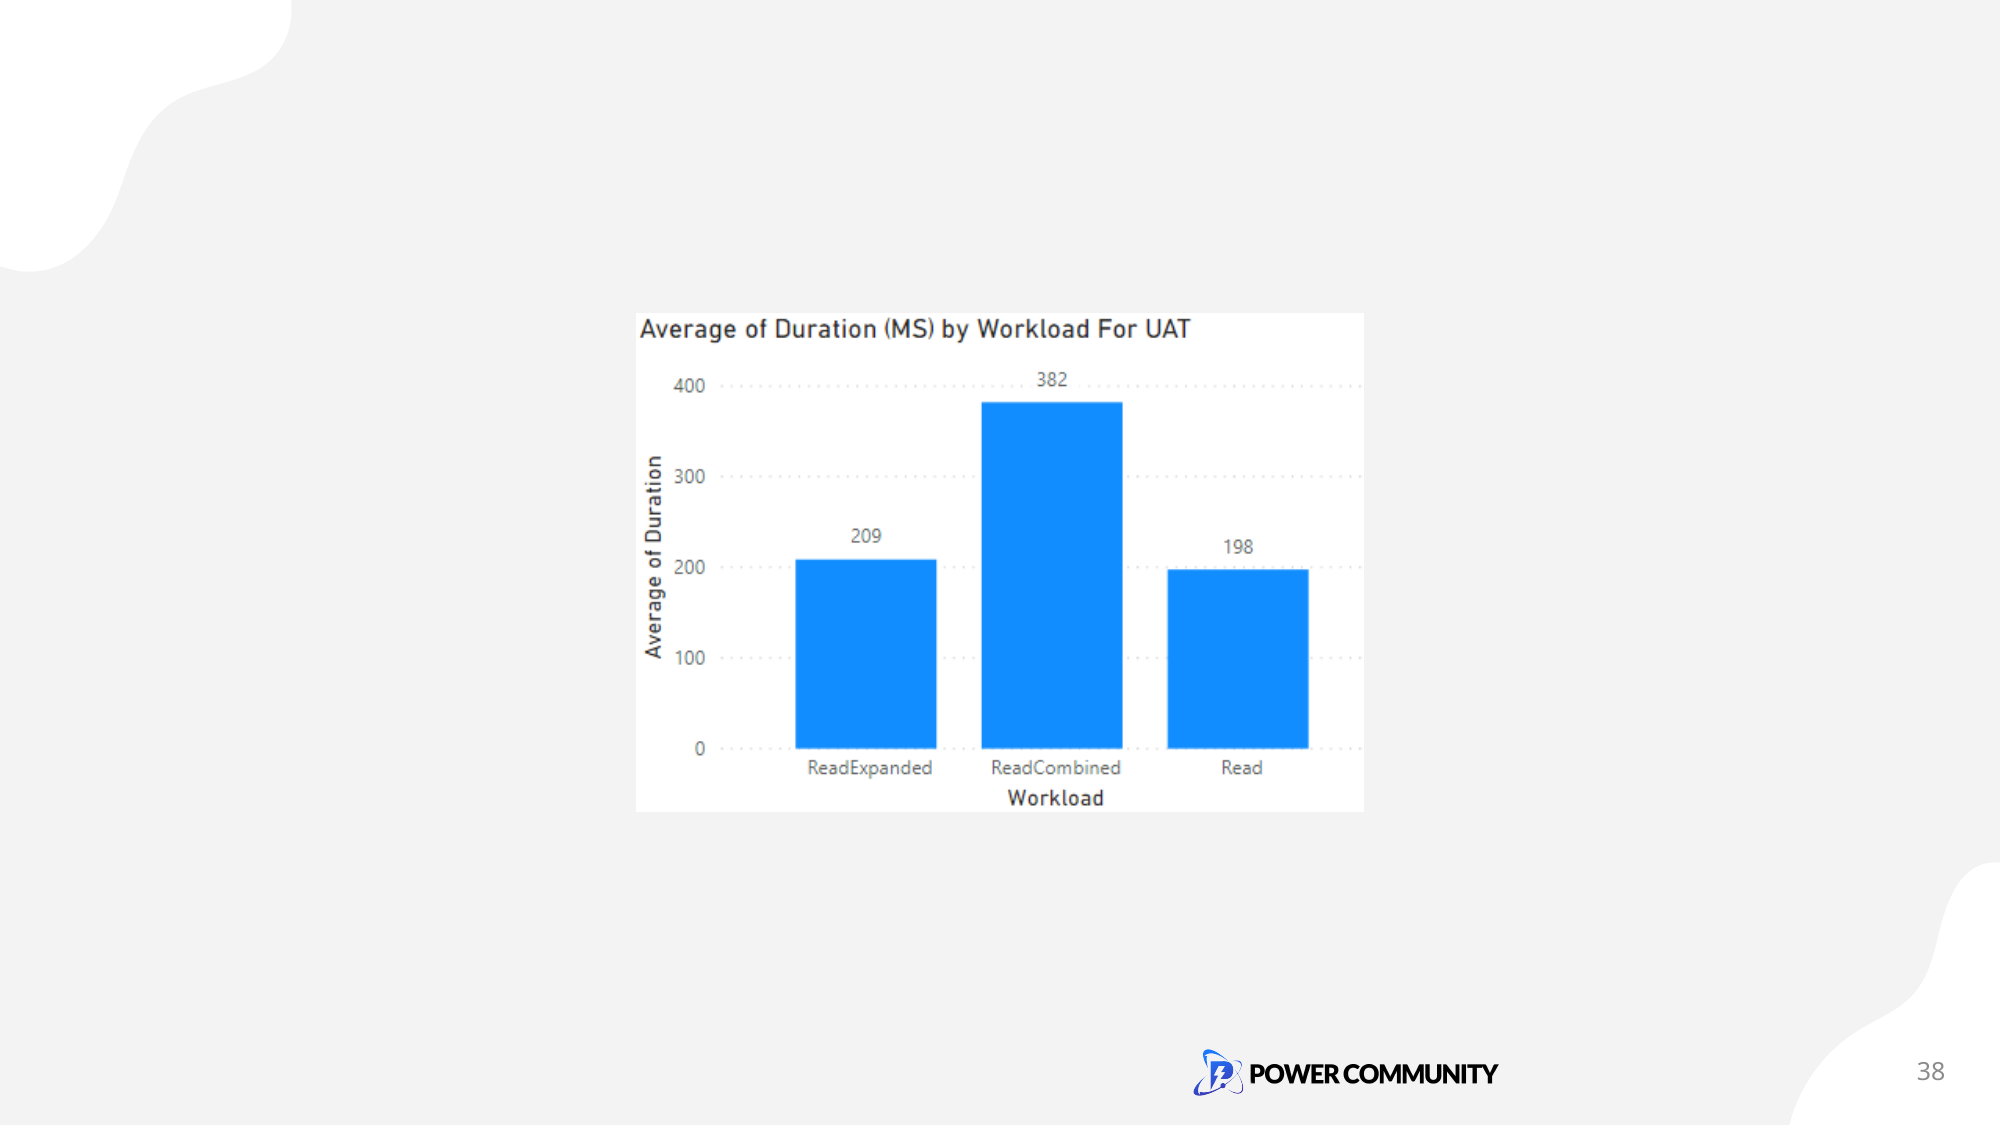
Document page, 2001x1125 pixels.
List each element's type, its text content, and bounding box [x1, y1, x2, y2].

slide_number 38 [1862, 1042, 2000, 1103]
picture [1158, 1037, 1534, 1108]
picture [636, 313, 1364, 812]
